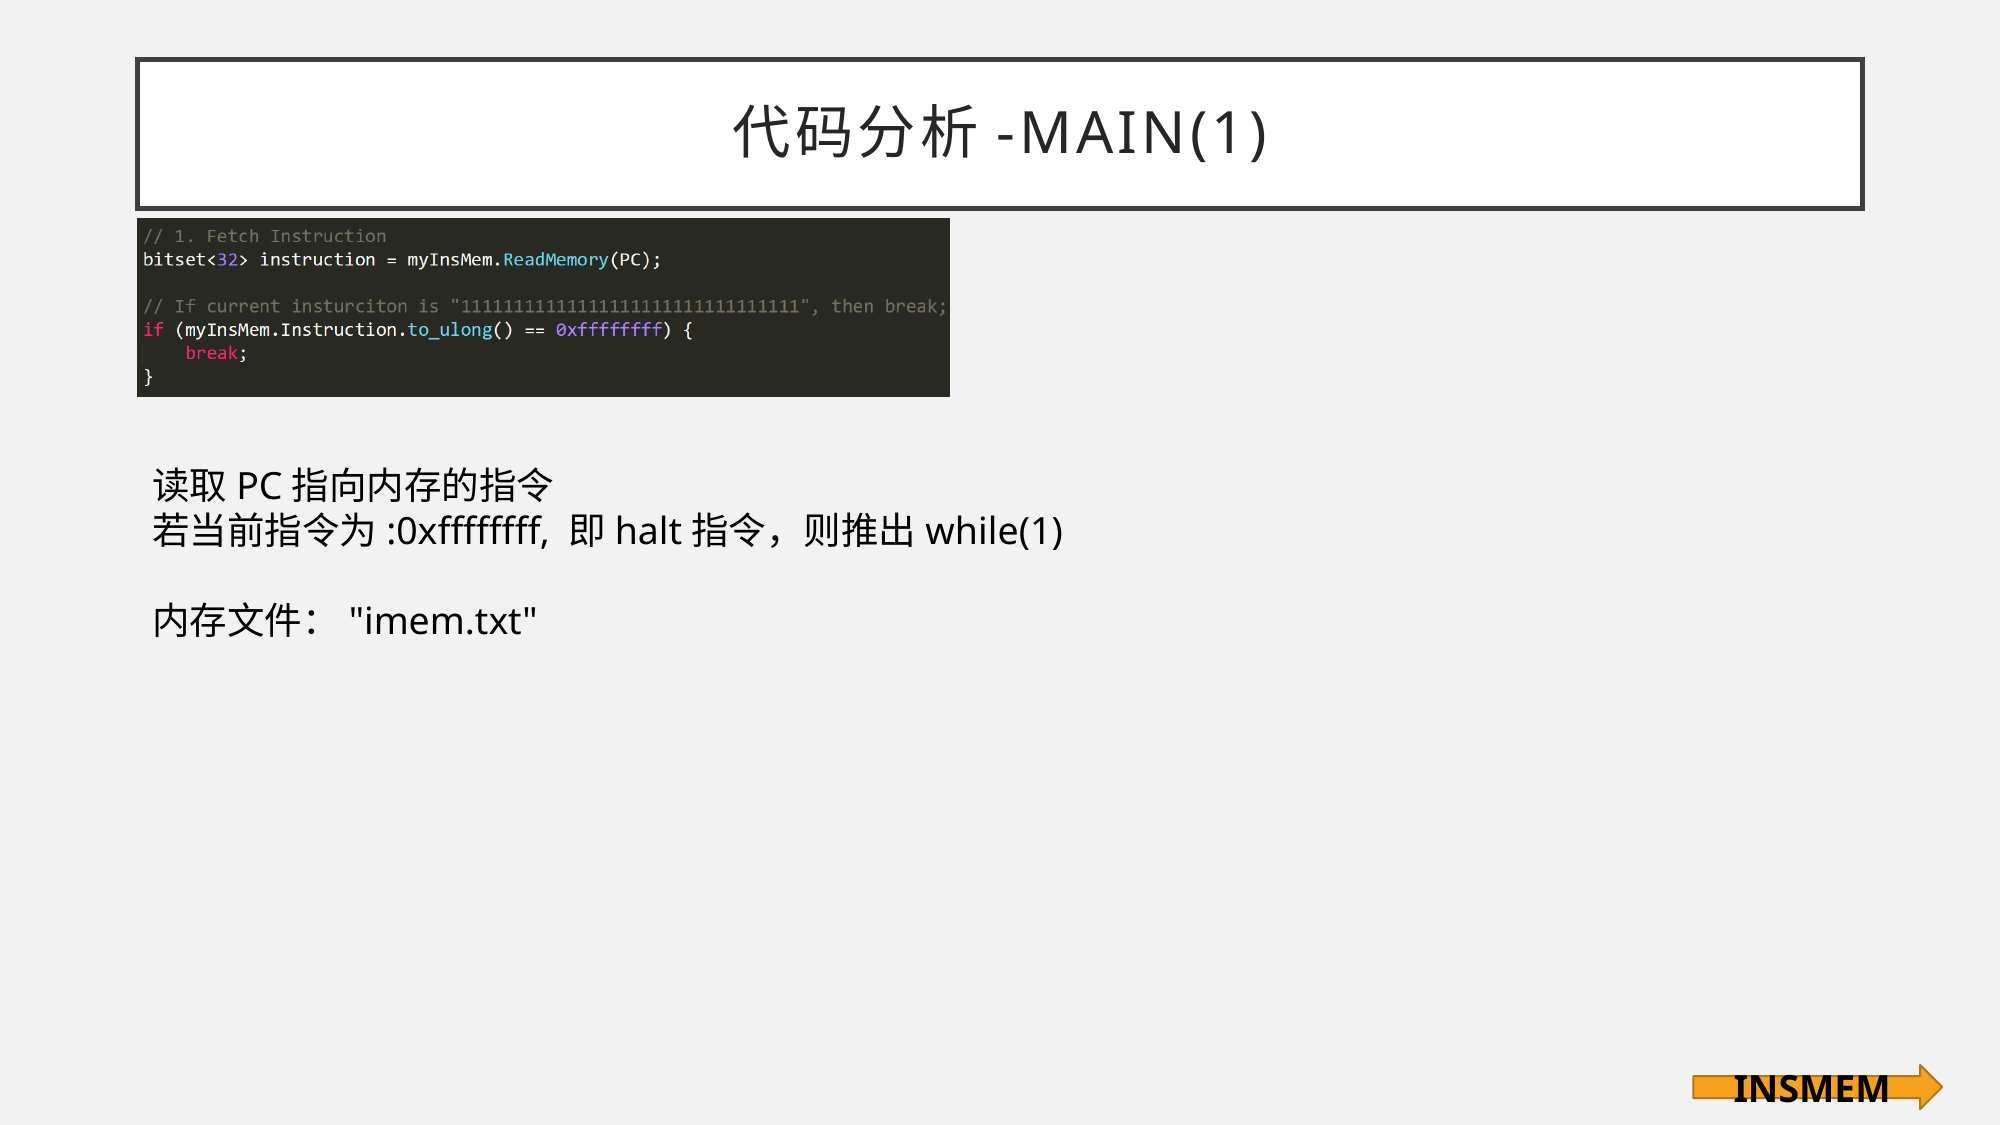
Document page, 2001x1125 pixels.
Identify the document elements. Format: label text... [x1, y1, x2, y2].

text_box INSMEM [1692, 1064, 1943, 1111]
text_box 读取PC指向内存的指令 若当前指令为:0xffffffff, 即halt指令，则推出while(1) 内存文件："imem.txt" [137, 454, 1354, 739]
title 代码分析-main(1) [135, 57, 1865, 211]
picture [137, 218, 950, 397]
